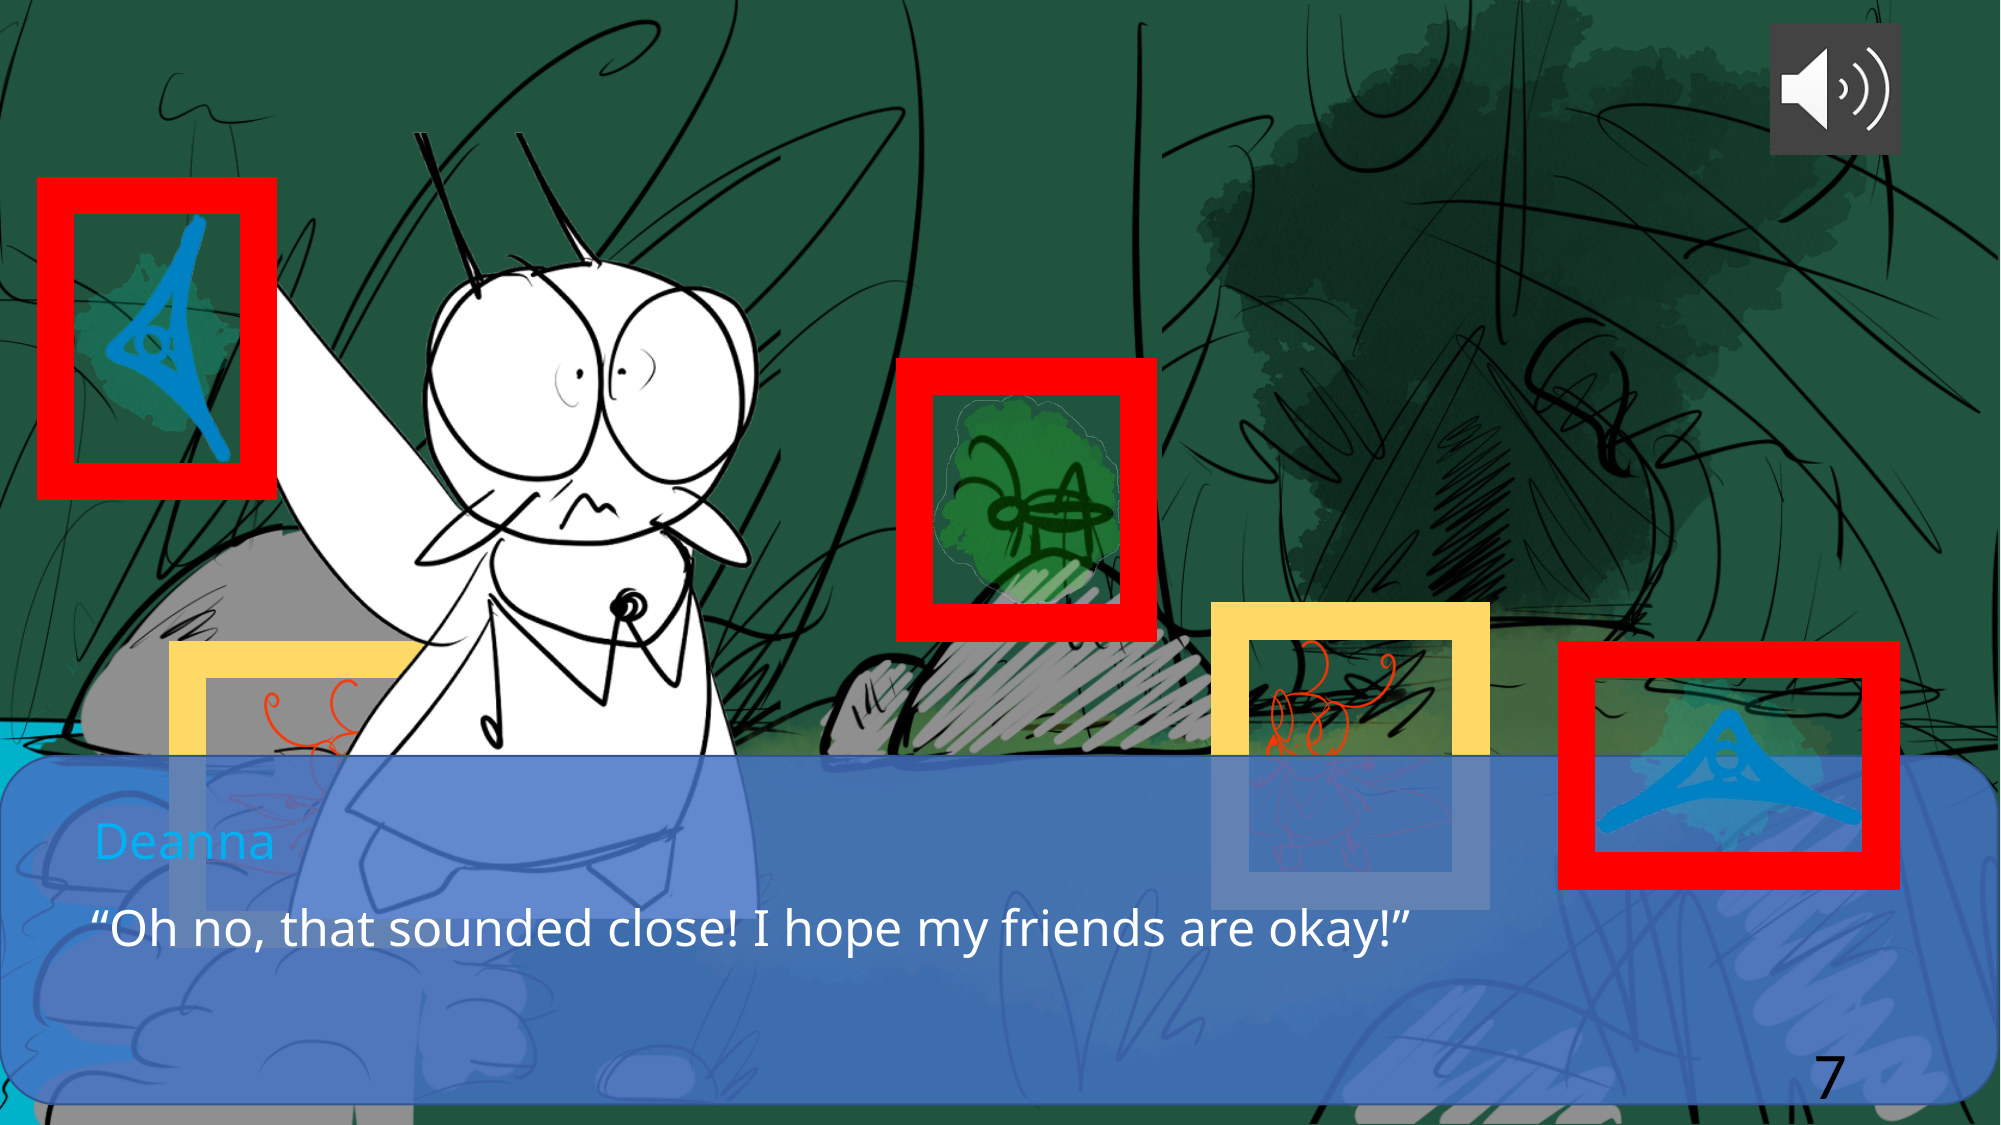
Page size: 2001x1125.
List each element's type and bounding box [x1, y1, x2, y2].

picture [0, 0, 2001, 1125]
text_box [0, 755, 1998, 1105]
picture [1248, 639, 1453, 755]
picture [1595, 678, 1863, 853]
